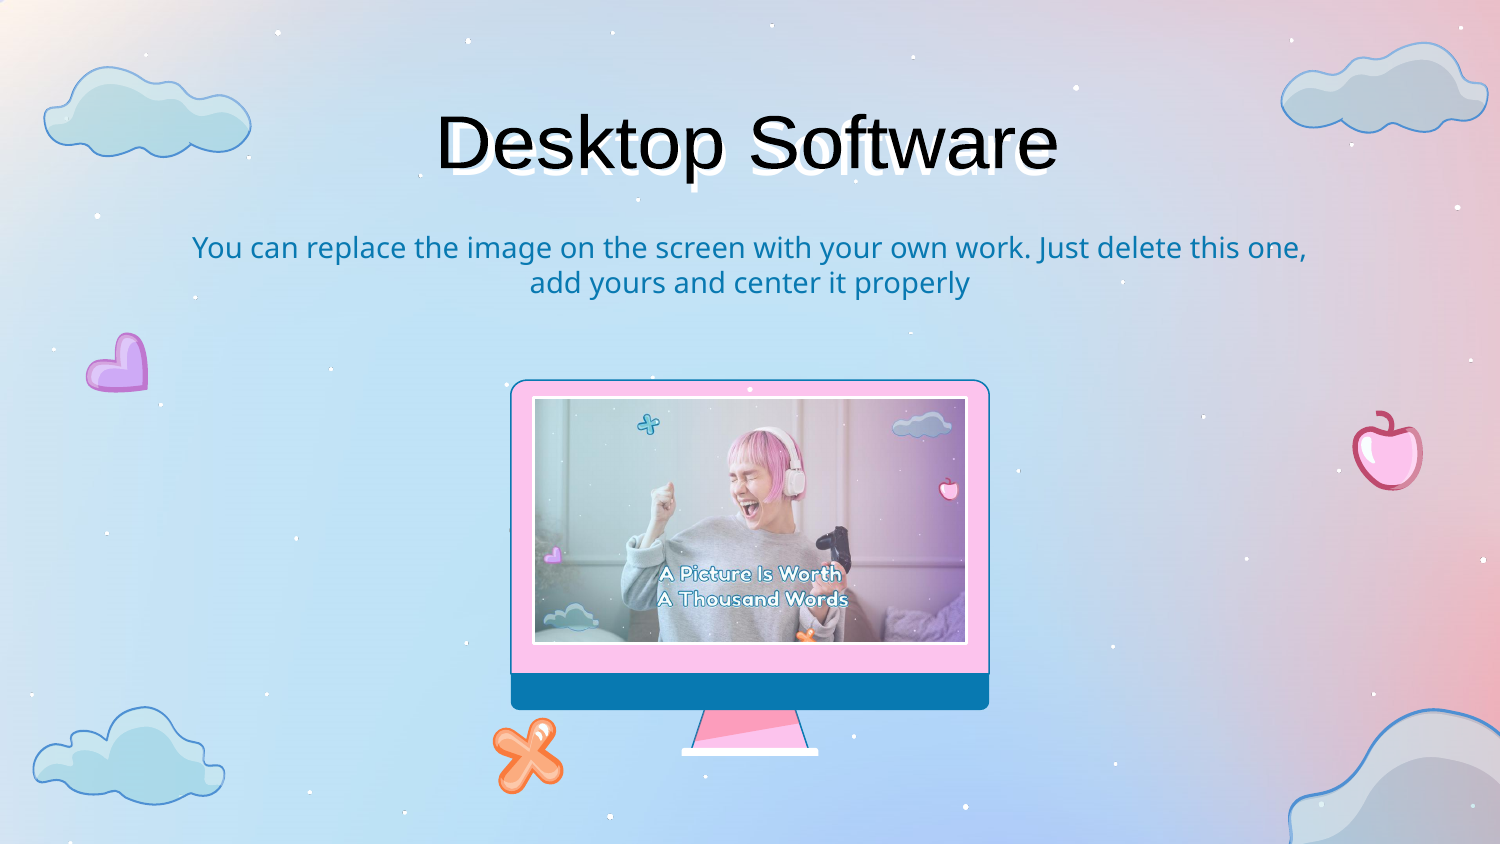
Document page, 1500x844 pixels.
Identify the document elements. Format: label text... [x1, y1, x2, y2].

picture [0, 0, 1500, 844]
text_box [491, 717, 564, 795]
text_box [83, 332, 151, 393]
subtitle You can replace the image on the screen with your own work. Just delete this one, add yours and center it properly [164, 206, 1336, 323]
title Desktop Software [164, 87, 1336, 206]
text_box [1348, 410, 1429, 491]
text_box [510, 379, 990, 757]
